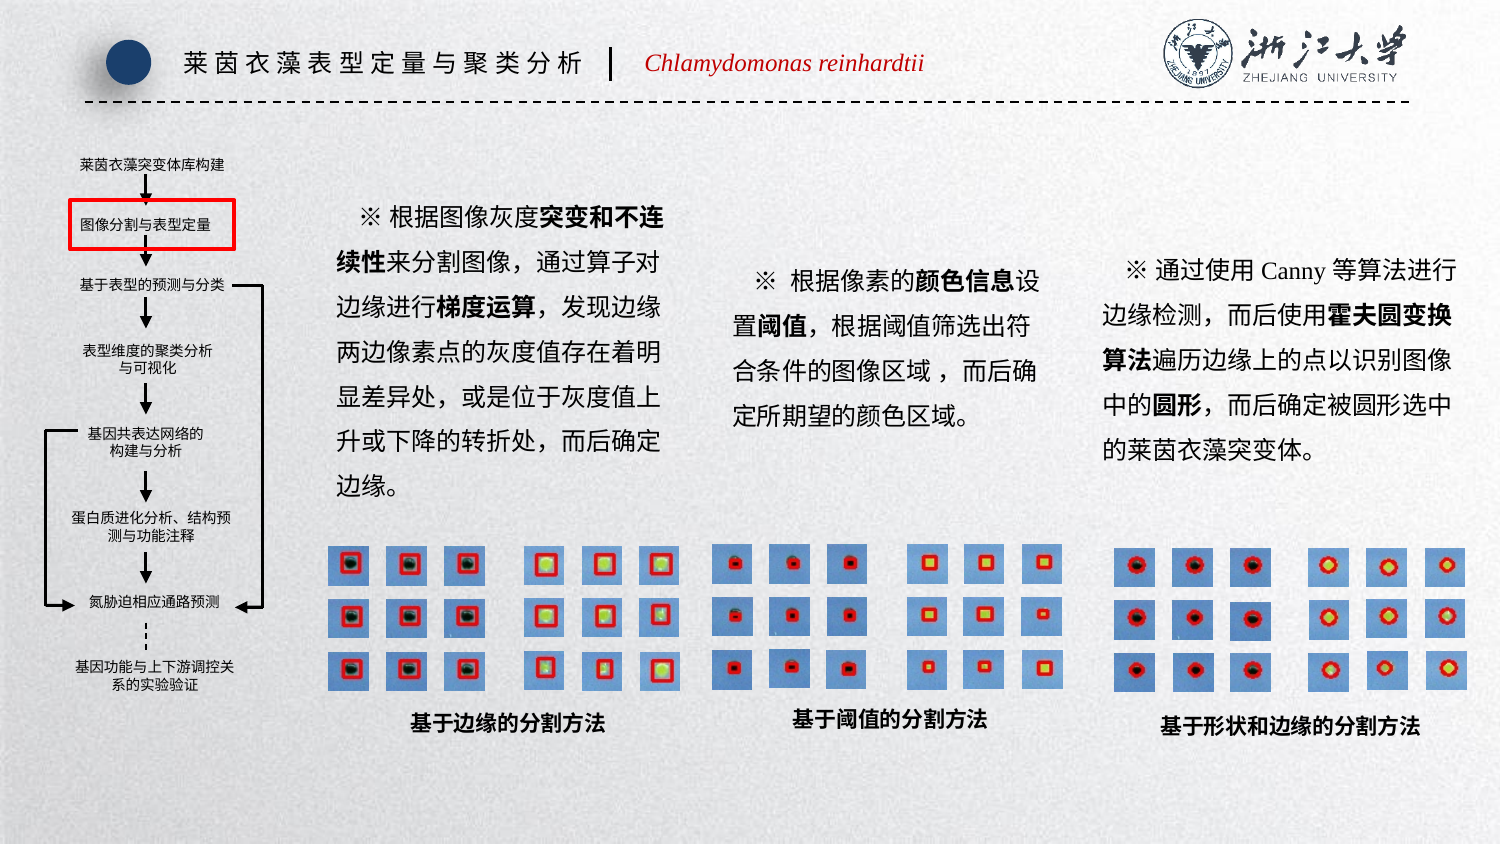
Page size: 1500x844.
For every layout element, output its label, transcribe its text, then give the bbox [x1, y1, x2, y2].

text_box 莱茵衣藻表型定量与聚类分析 [168, 40, 599, 85]
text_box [44, 147, 325, 702]
text_box ※根据图像灰度突变和不连续性来分割图像，通过算子对边缘进行梯度运算，发现边缘两边像素点的灰度值存在着明显差异处，或是位于灰度值上升或下降的转折处，而后确定边缘。 [329, 179, 691, 508]
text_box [328, 545, 681, 736]
text_box [104, 37, 154, 87]
picture [0, 0, 1500, 844]
text_box ※ 根据像素的颜色信息设置阈值，根据阈值筛选出符合条件的图像区域 ，而后确定所期望的颜色区域。 [717, 243, 1062, 438]
text_box Chlamydomonas reinhardtii [629, 39, 947, 85]
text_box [1114, 547, 1467, 739]
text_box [711, 544, 1063, 732]
text_box ※通过使用Canny等算法进行边缘检测，而后使用霍夫圆变换算法遍历边缘上的点以识别图像中的圆形，而后确定被圆形选中的莱茵衣藻突变体。 [1087, 232, 1479, 472]
